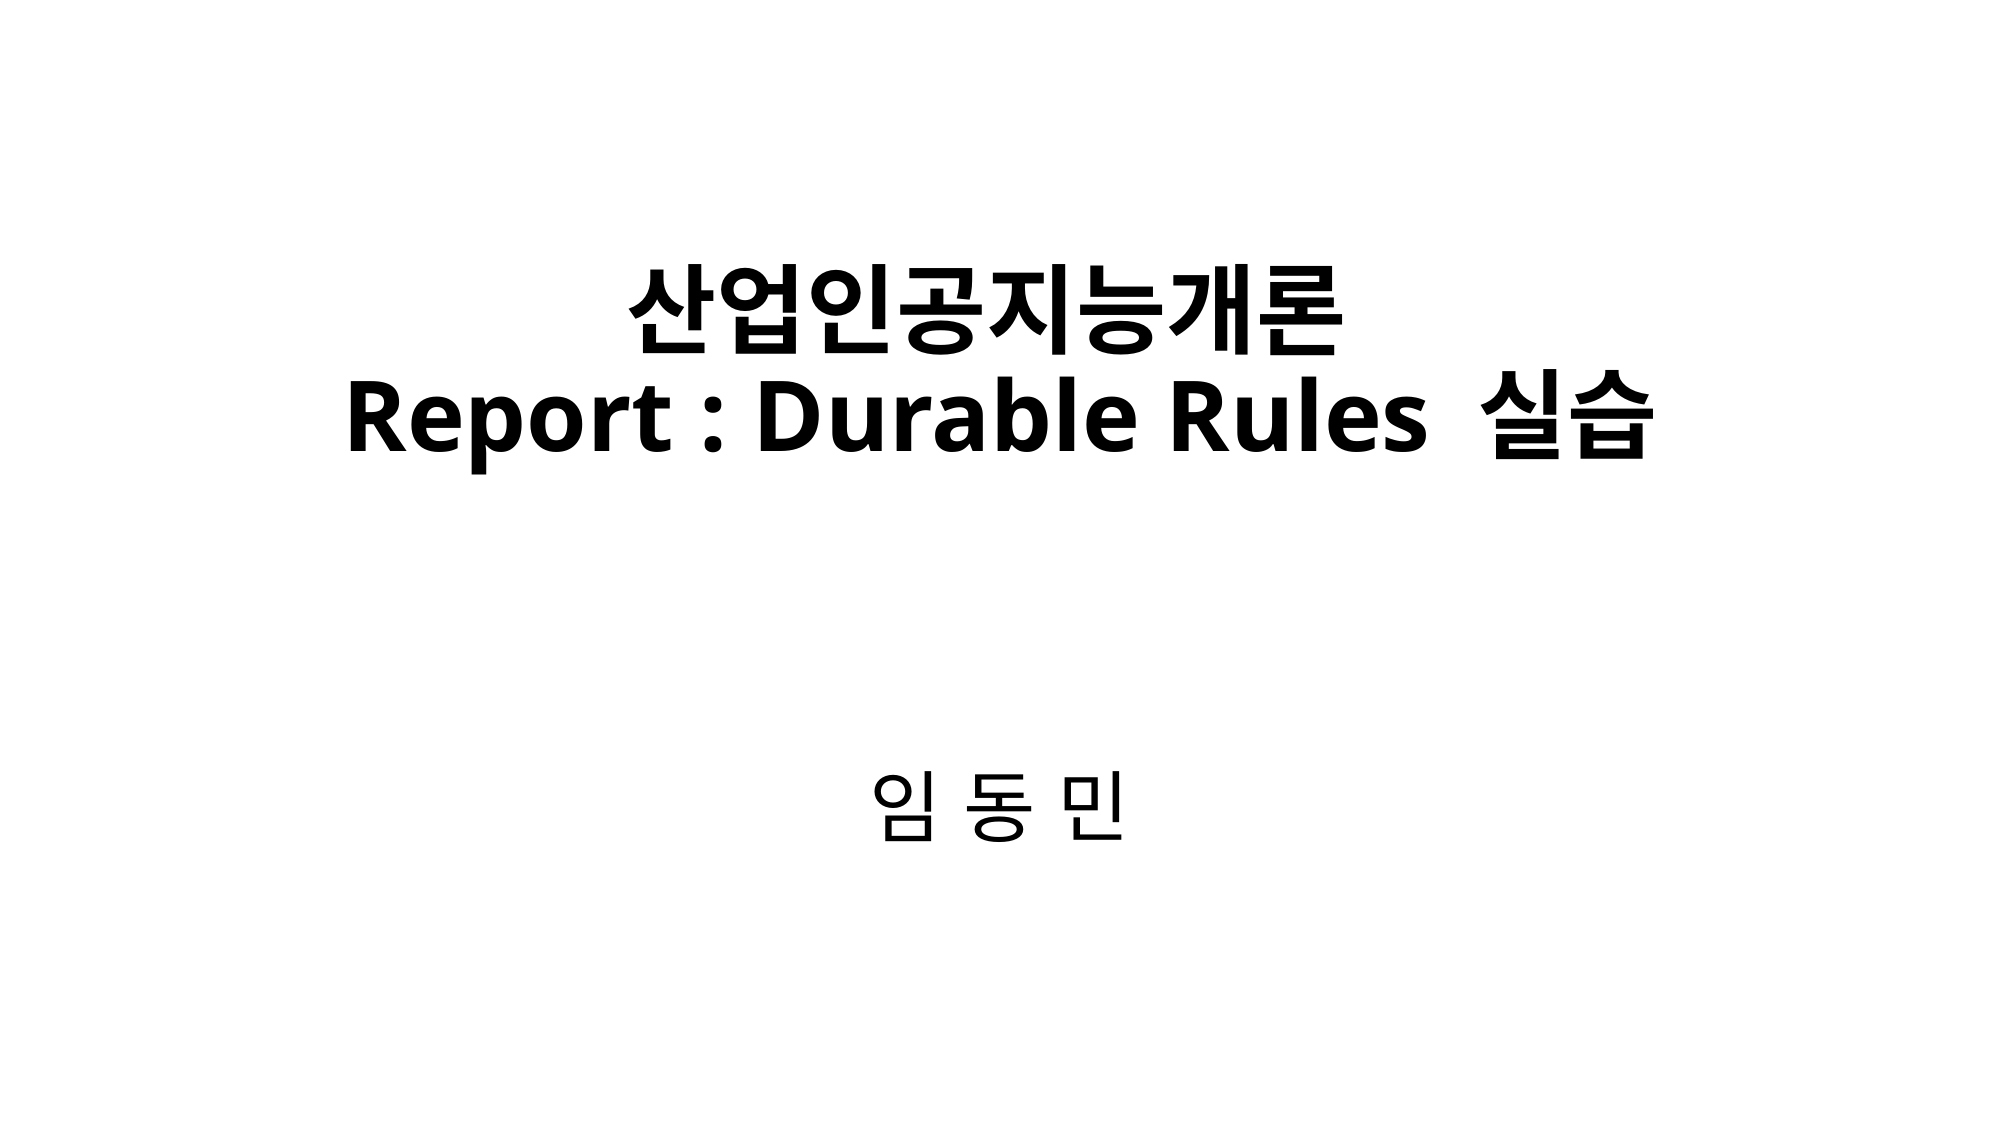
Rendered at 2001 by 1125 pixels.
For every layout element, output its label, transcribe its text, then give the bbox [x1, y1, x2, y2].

title 산업인공지능개론 Report : Durable Rules 실습 [249, 184, 1750, 481]
subtitle 임 동 민 [249, 590, 1750, 863]
